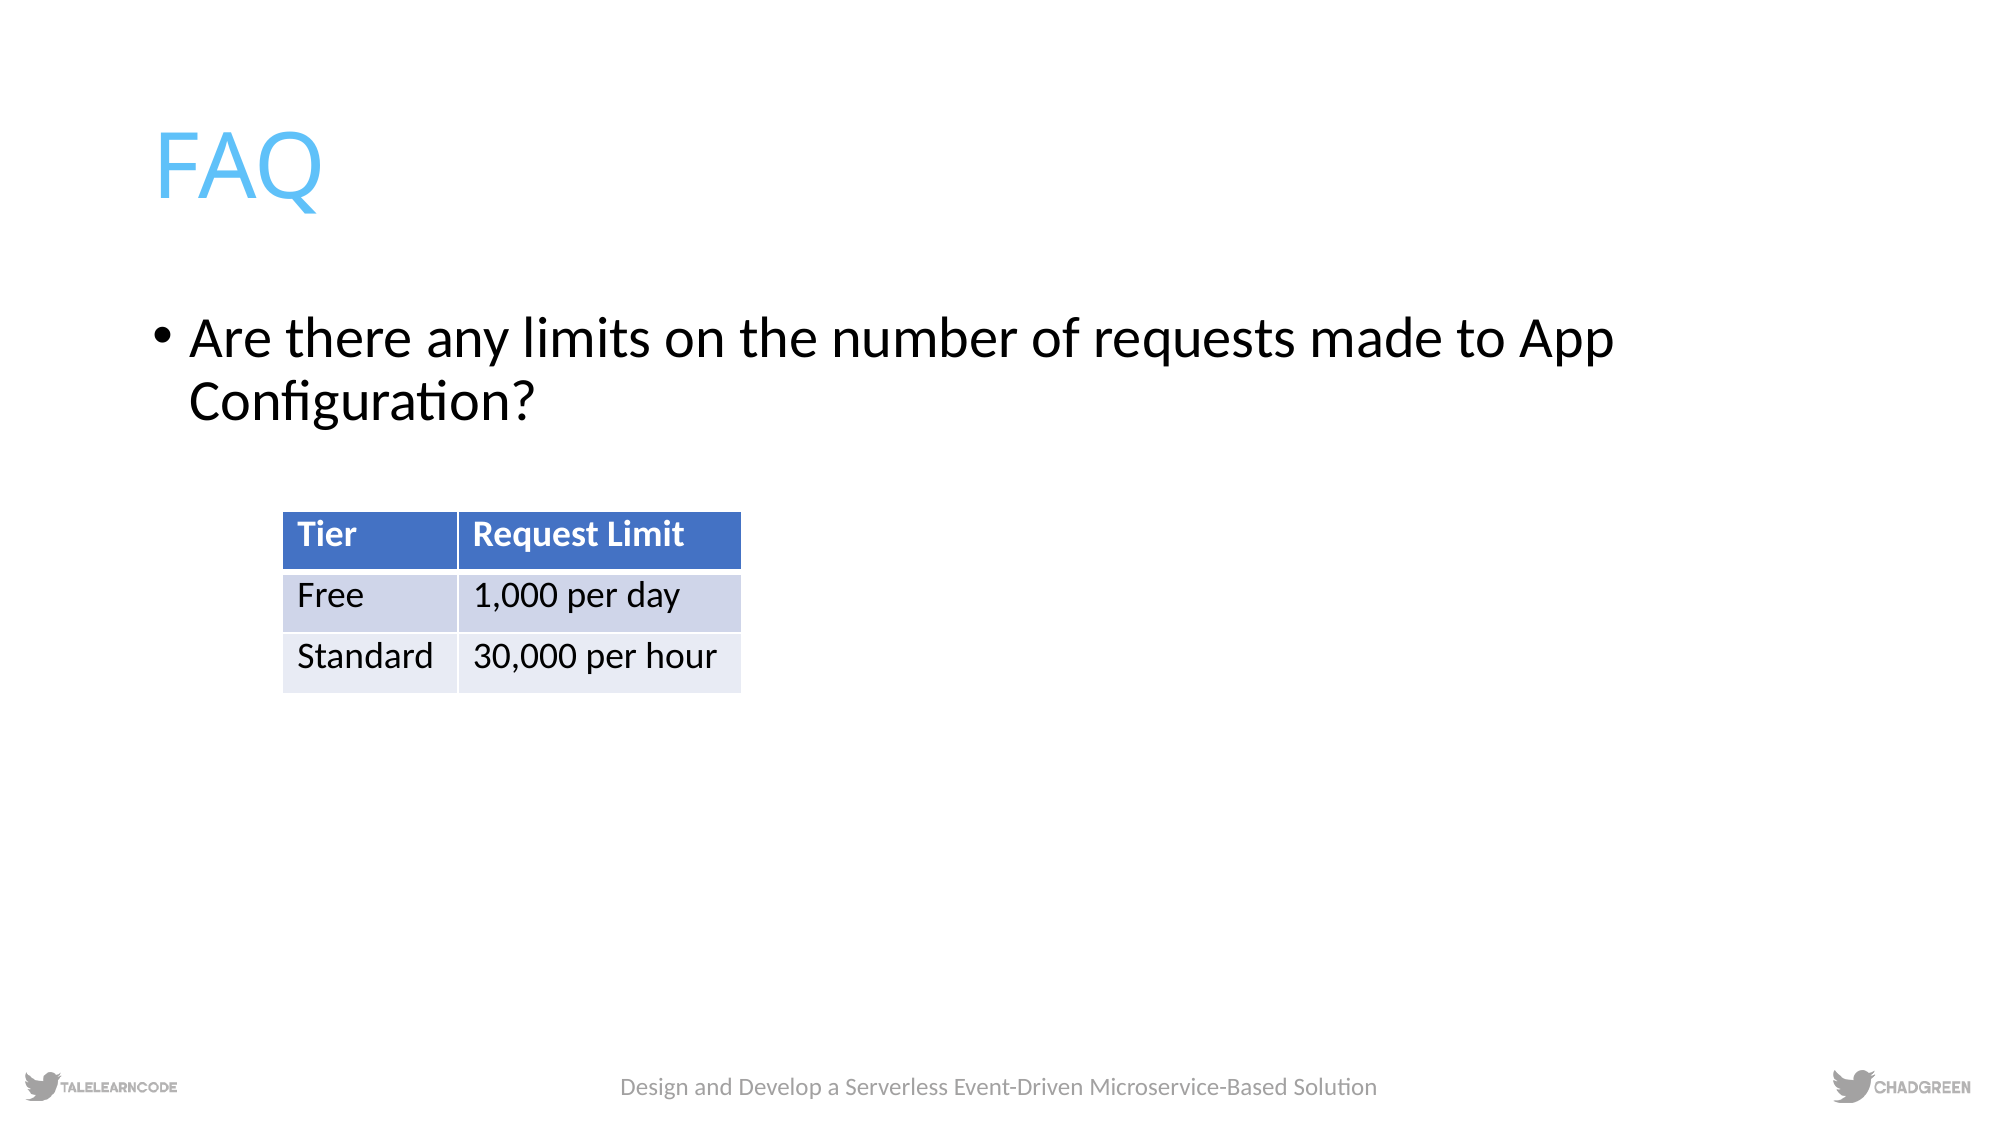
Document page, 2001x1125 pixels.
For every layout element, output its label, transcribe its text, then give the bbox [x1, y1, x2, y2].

list Are there any limits on the number of requests made to App Configuration? [137, 299, 1863, 1014]
table_cell Free [283, 575, 457, 632]
table_header Request Limit [459, 512, 741, 569]
table_cell Standard [283, 634, 457, 693]
table_cell 1,000 per day [459, 575, 741, 632]
table_header Tier [283, 512, 457, 569]
table_cell 30,000 per hour [459, 634, 741, 693]
title FAQ [137, 59, 1863, 278]
